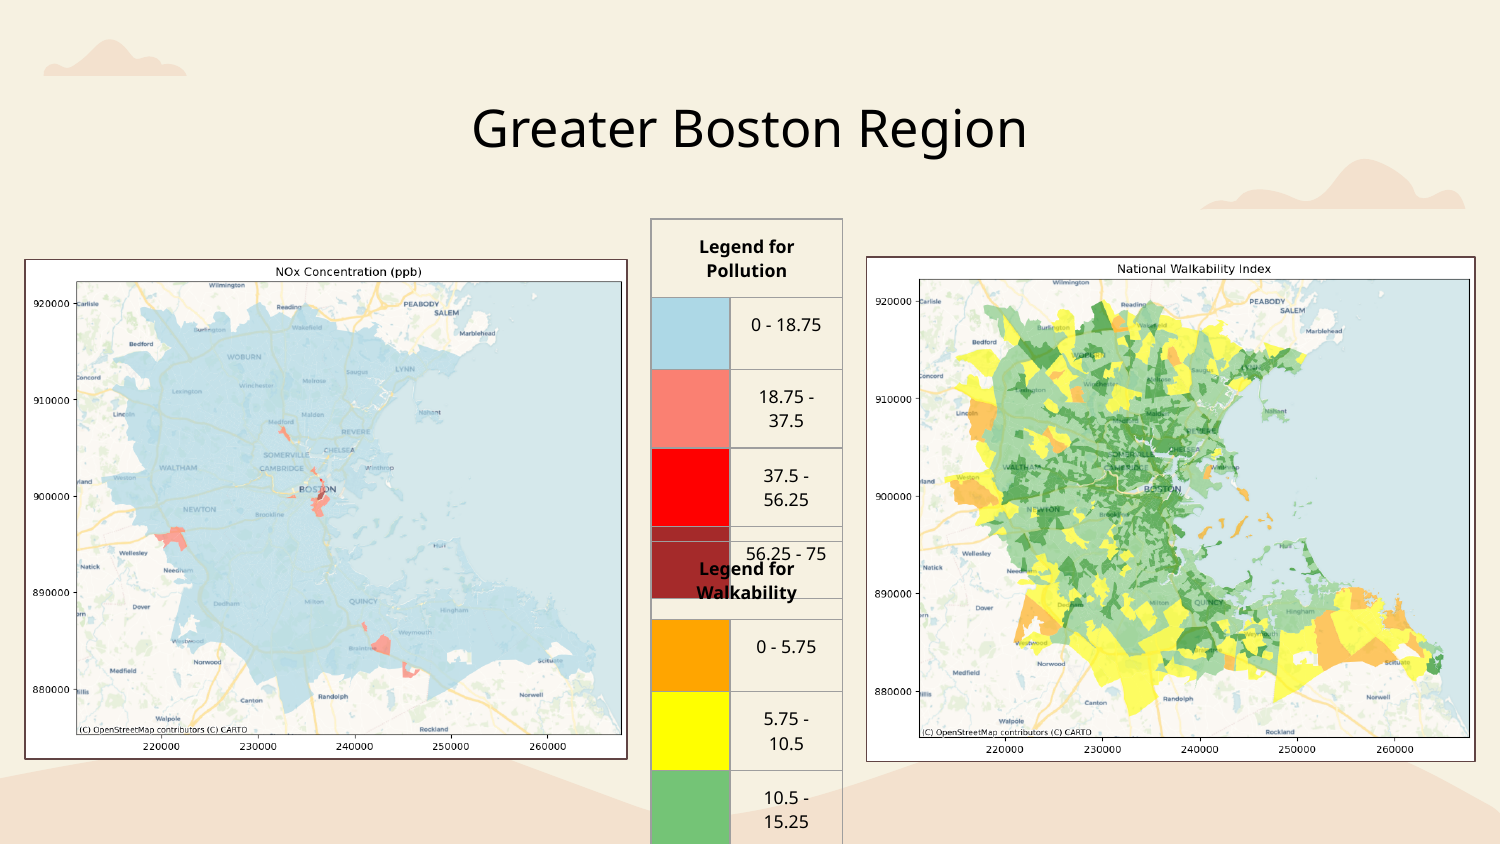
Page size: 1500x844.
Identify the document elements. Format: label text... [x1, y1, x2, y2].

table_header Legend for Walkability [652, 542, 842, 619]
table_cell 37.5 - 56.25 [731, 449, 842, 526]
title Greater Boston Region [85, 80, 1415, 175]
table_cell [652, 527, 729, 541]
table_cell [652, 298, 729, 369]
table_cell 0 - 5.75 [731, 620, 842, 691]
table_cell 18.75 - 37.5 [731, 370, 842, 447]
table_cell [652, 771, 729, 844]
table_header Legend for Pollution [652, 220, 842, 297]
table_cell [652, 620, 729, 691]
table_cell 5.75 - 10.5 [731, 692, 842, 770]
table_cell [652, 692, 729, 770]
table_cell [652, 370, 729, 447]
table_cell 0 - 18.75 [731, 298, 842, 369]
table_cell [652, 449, 729, 526]
table_cell 10.5 - 15.25 [731, 771, 842, 844]
picture [866, 257, 1475, 761]
table_cell 56.25 - 75 [731, 527, 842, 541]
picture [25, 259, 627, 759]
